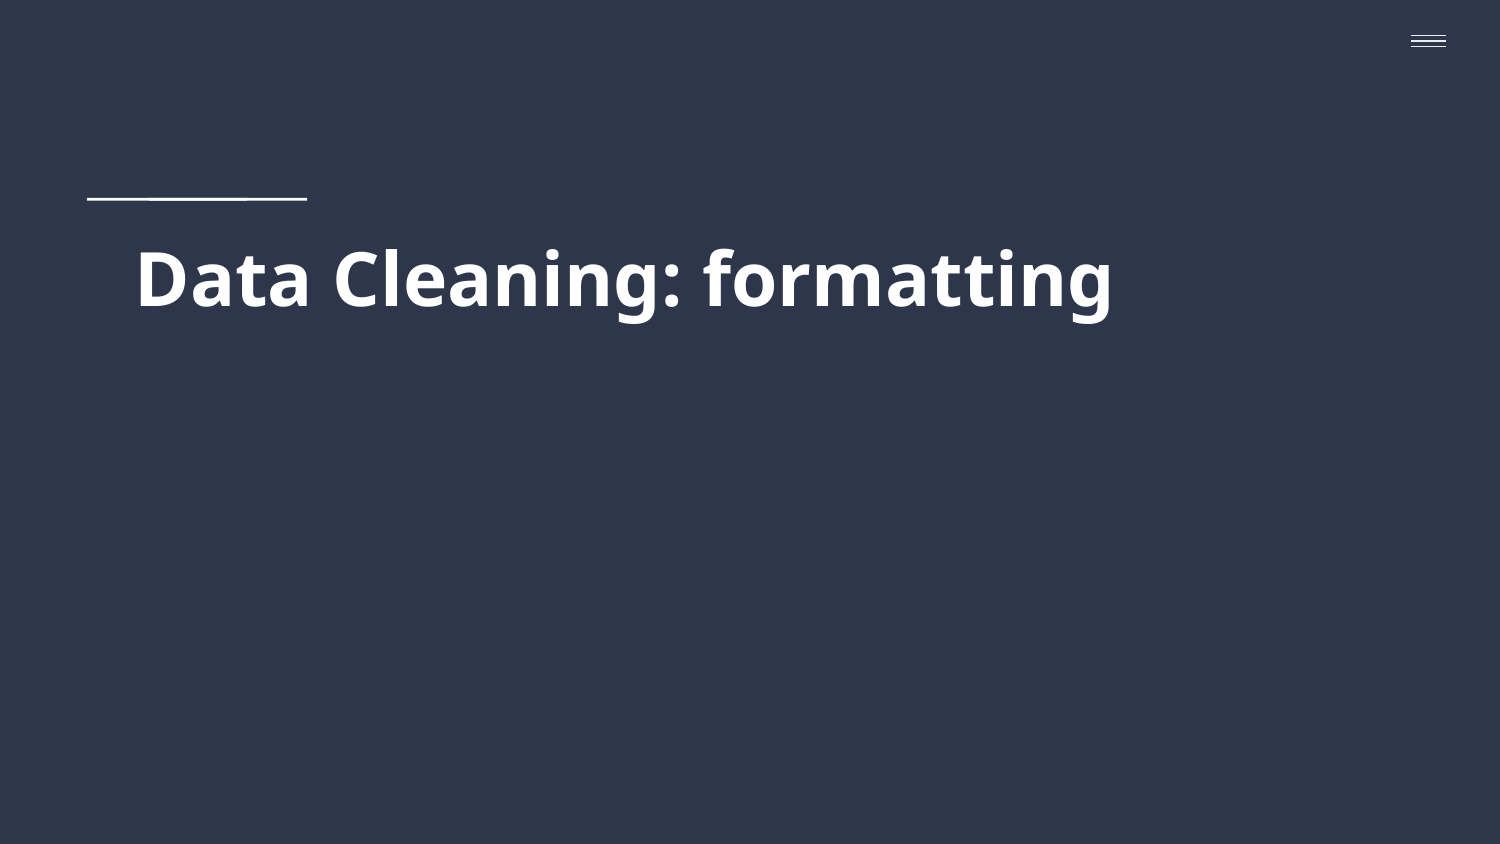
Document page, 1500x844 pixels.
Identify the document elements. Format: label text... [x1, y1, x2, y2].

title Data Cleaning: formatting [119, 216, 1381, 466]
